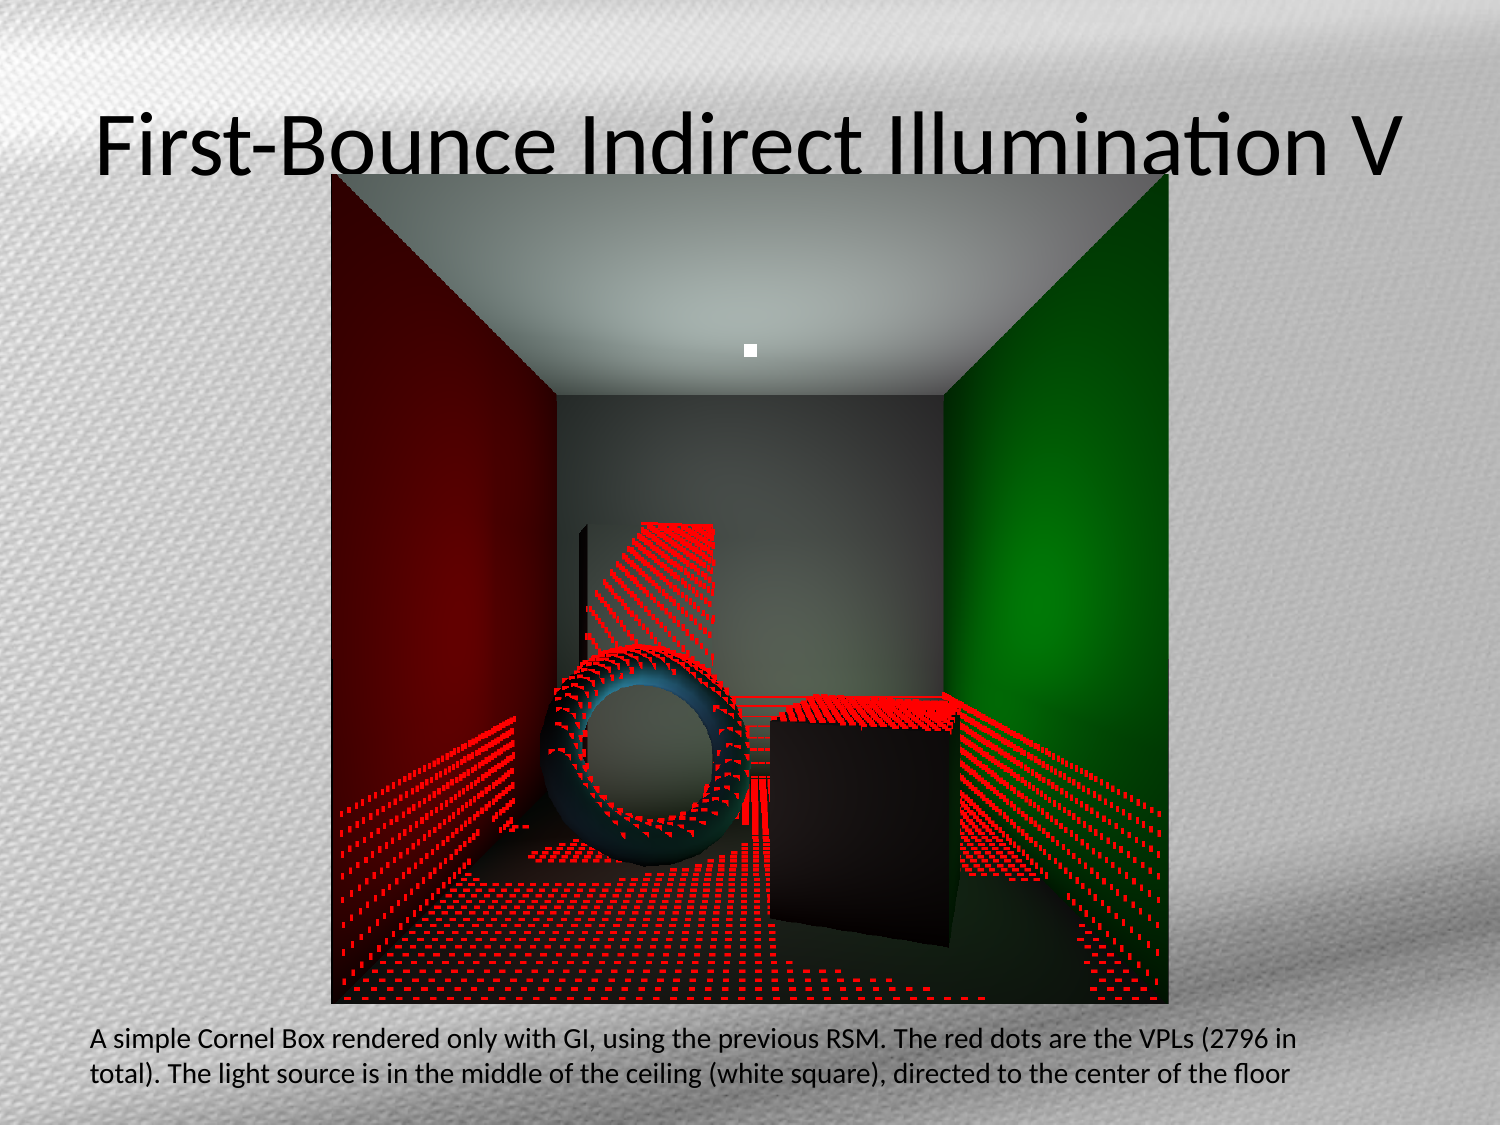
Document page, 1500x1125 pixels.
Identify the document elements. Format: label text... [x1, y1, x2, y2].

text_box A simple Cornel Box rendered only with GI, using the previous RSM. The red dots are the VPLs (2796 in total). The light source is in the middle of the ceiling (white square), directed to the center of the floor [75, 1012, 1388, 1098]
title First-Bounce Indirect Illumination V [74, 44, 1426, 233]
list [330, 174, 1169, 1005]
picture [0, 0, 1500, 1125]
